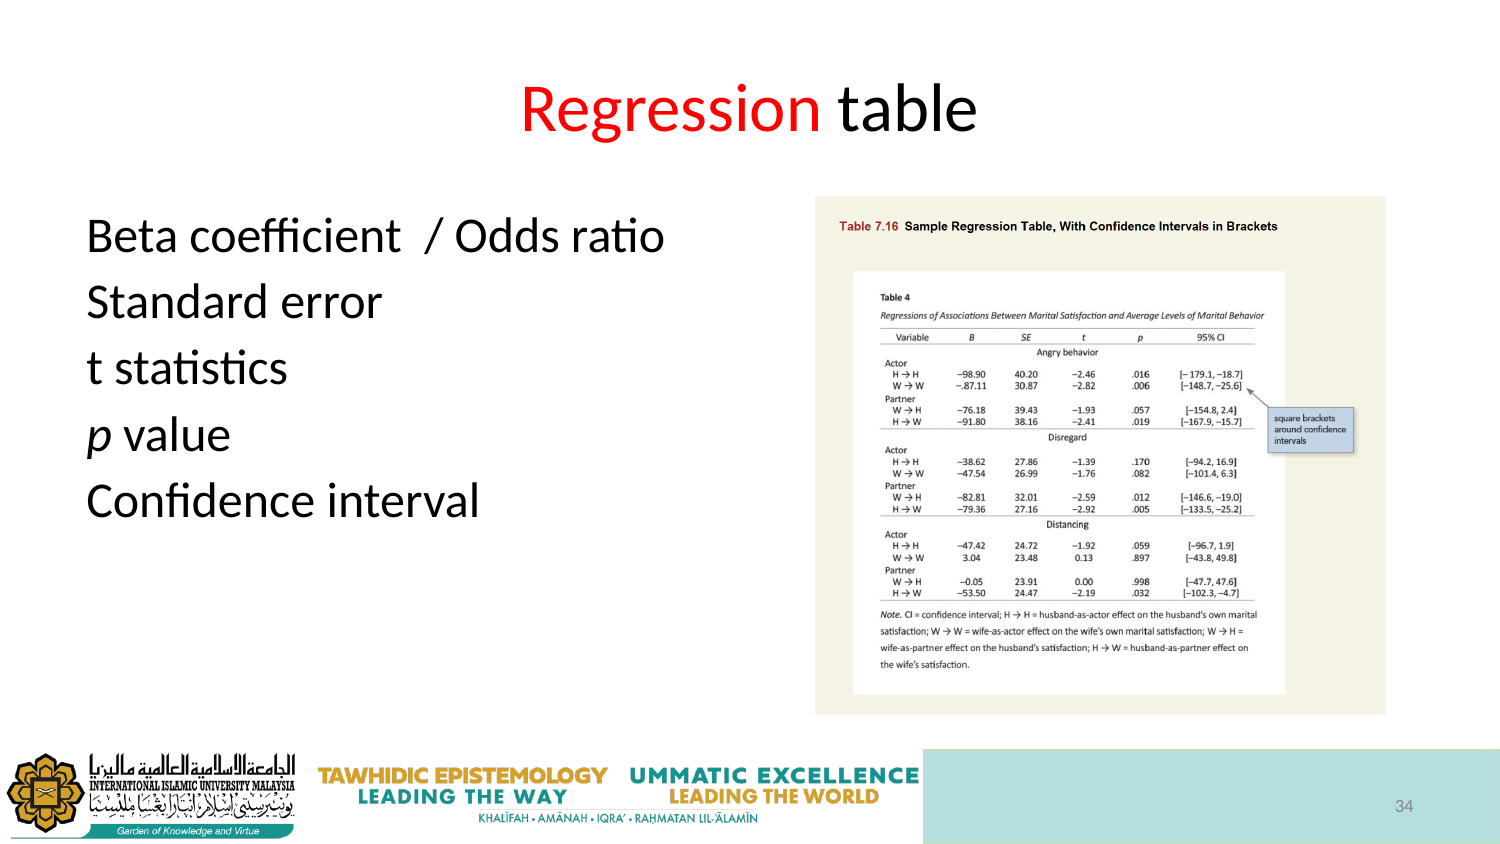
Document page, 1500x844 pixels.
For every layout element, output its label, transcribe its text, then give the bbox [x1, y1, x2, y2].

list Beta coefficient / Odds ratio Standard error t statistics p value Confidence interval [75, 196, 1425, 754]
picture [813, 196, 1386, 715]
picture [0, 734, 924, 844]
title Regression table [75, 33, 1425, 175]
slide_number ‹#› [1074, 782, 1425, 827]
